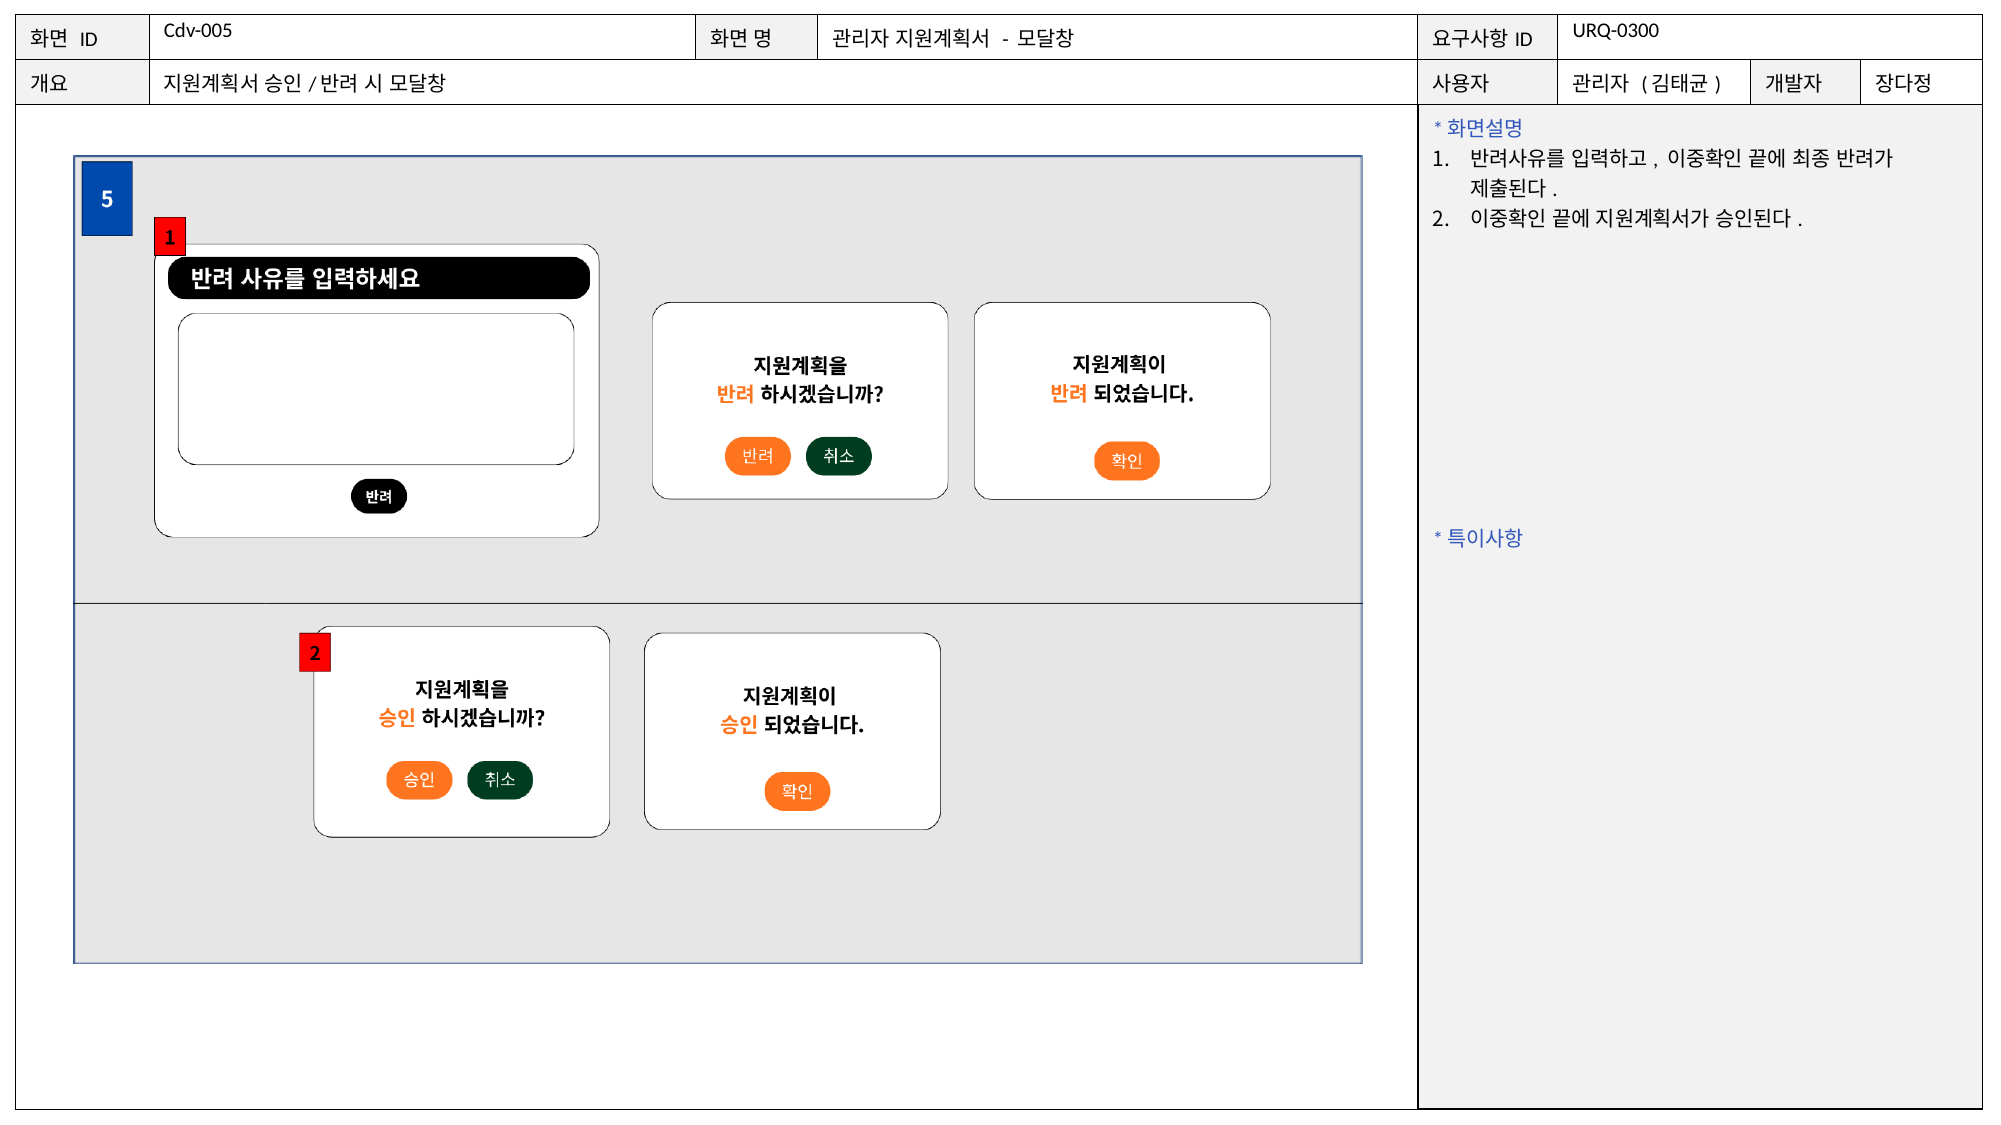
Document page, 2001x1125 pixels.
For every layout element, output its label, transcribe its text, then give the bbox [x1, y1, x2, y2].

table_cell 관리자 (김태균) [1558, 60, 1750, 104]
table_header 요구사항ID [1418, 15, 1557, 59]
table_header Cdv-005 [150, 15, 695, 59]
table_header 화면 ID [16, 15, 149, 59]
table_cell [16, 105, 1417, 1109]
table_cell 사용자 [1418, 60, 1557, 104]
table_header URQ-0300 [1558, 15, 1982, 59]
table_header 화면 명 [696, 15, 817, 59]
table_cell 지원계획서 승인/반려 시 모달창 [150, 60, 1417, 104]
table_cell 장다정 [1861, 60, 1982, 104]
table_cell 개요 [16, 60, 149, 104]
table_cell 개발자 [1751, 60, 1860, 104]
table_header 관리자 지원계획서 - 모달창 [818, 15, 1417, 59]
picture [72, 154, 1363, 965]
table_cell *화면설명 반려사유를 입력하고, 이중확인 끝에 최종 반려가 제출된다. 이중확인 끝에 지원계획서가 승인된다. *특이사항 [1419, 105, 1982, 1108]
